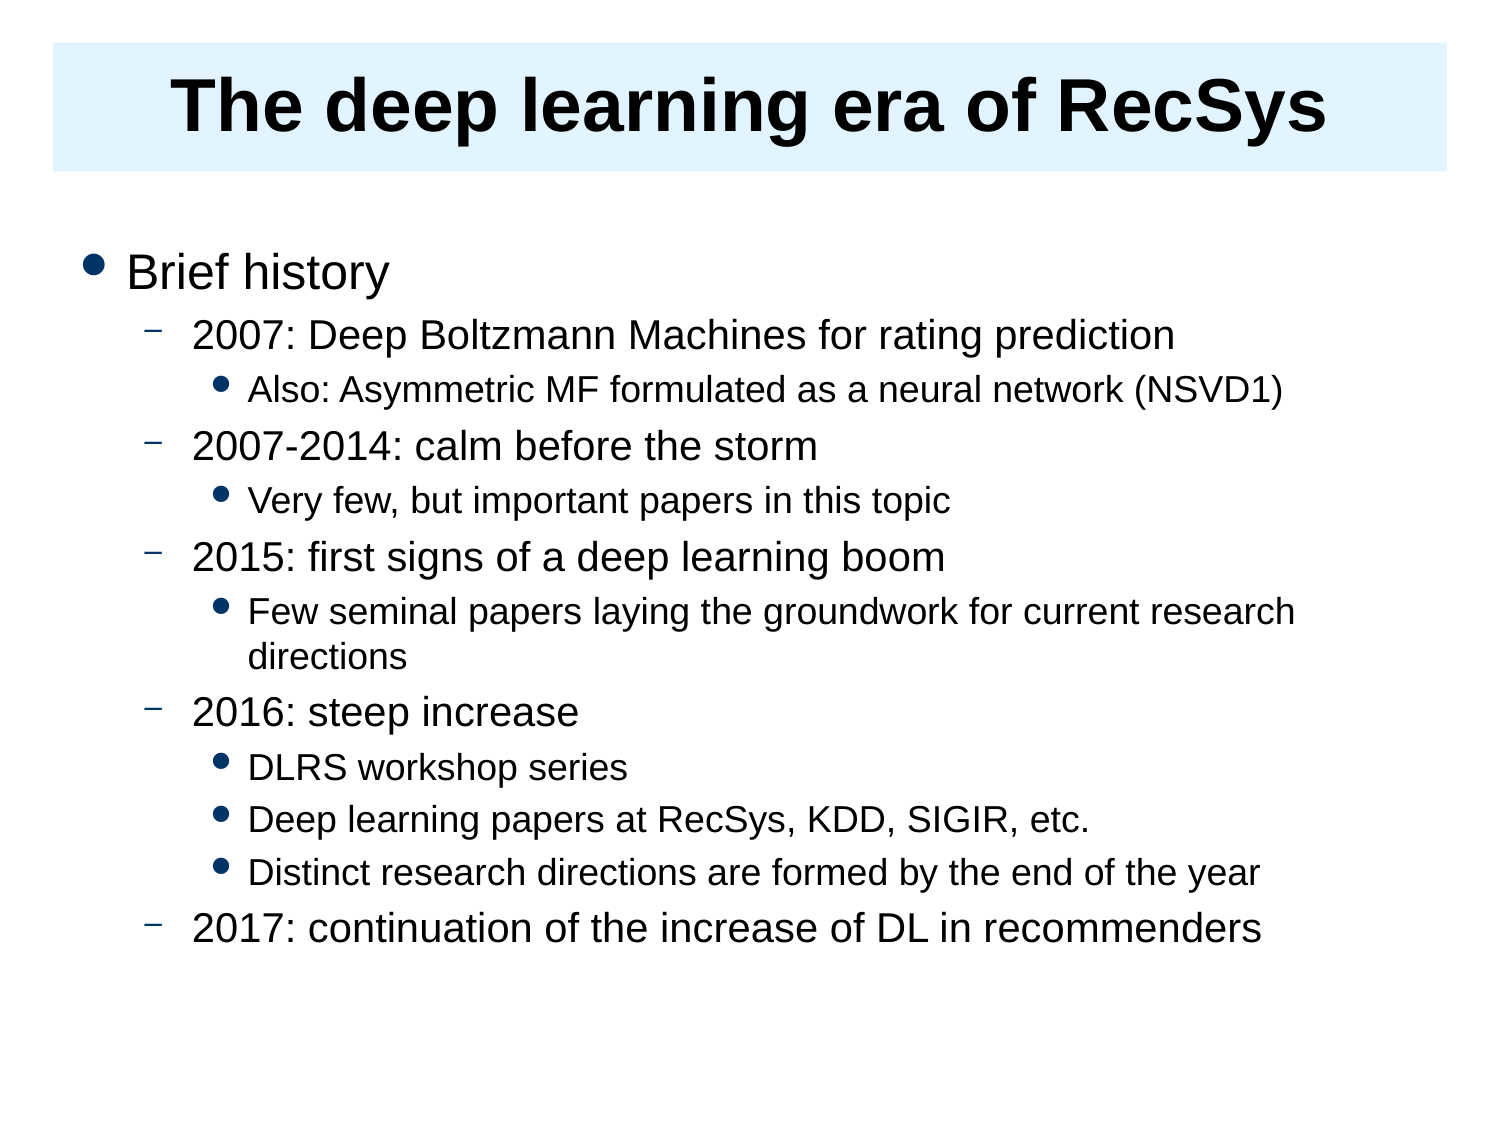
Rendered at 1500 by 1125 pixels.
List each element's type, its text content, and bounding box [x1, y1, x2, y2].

title The deep learning era of RecSys [53, 42, 1447, 172]
list Brief history 2007: Deep Boltzmann Machines for rating prediction Also: Asymmetric MF formulated as a neural network (NSVD1) 2007-2014: calm before the storm Very few, but important papers in this topic 2015: first signs of a deep learning boom Few seminal papers laying the groundwork for current research directions 2016: steep increase DLRS workshop series Deep learning papers at RecSys, KDD, SIGIR, etc. Distinct research directions are formed by the end of the year 2017: continuation of the increase of DL in recommenders [64, 231, 1436, 1047]
